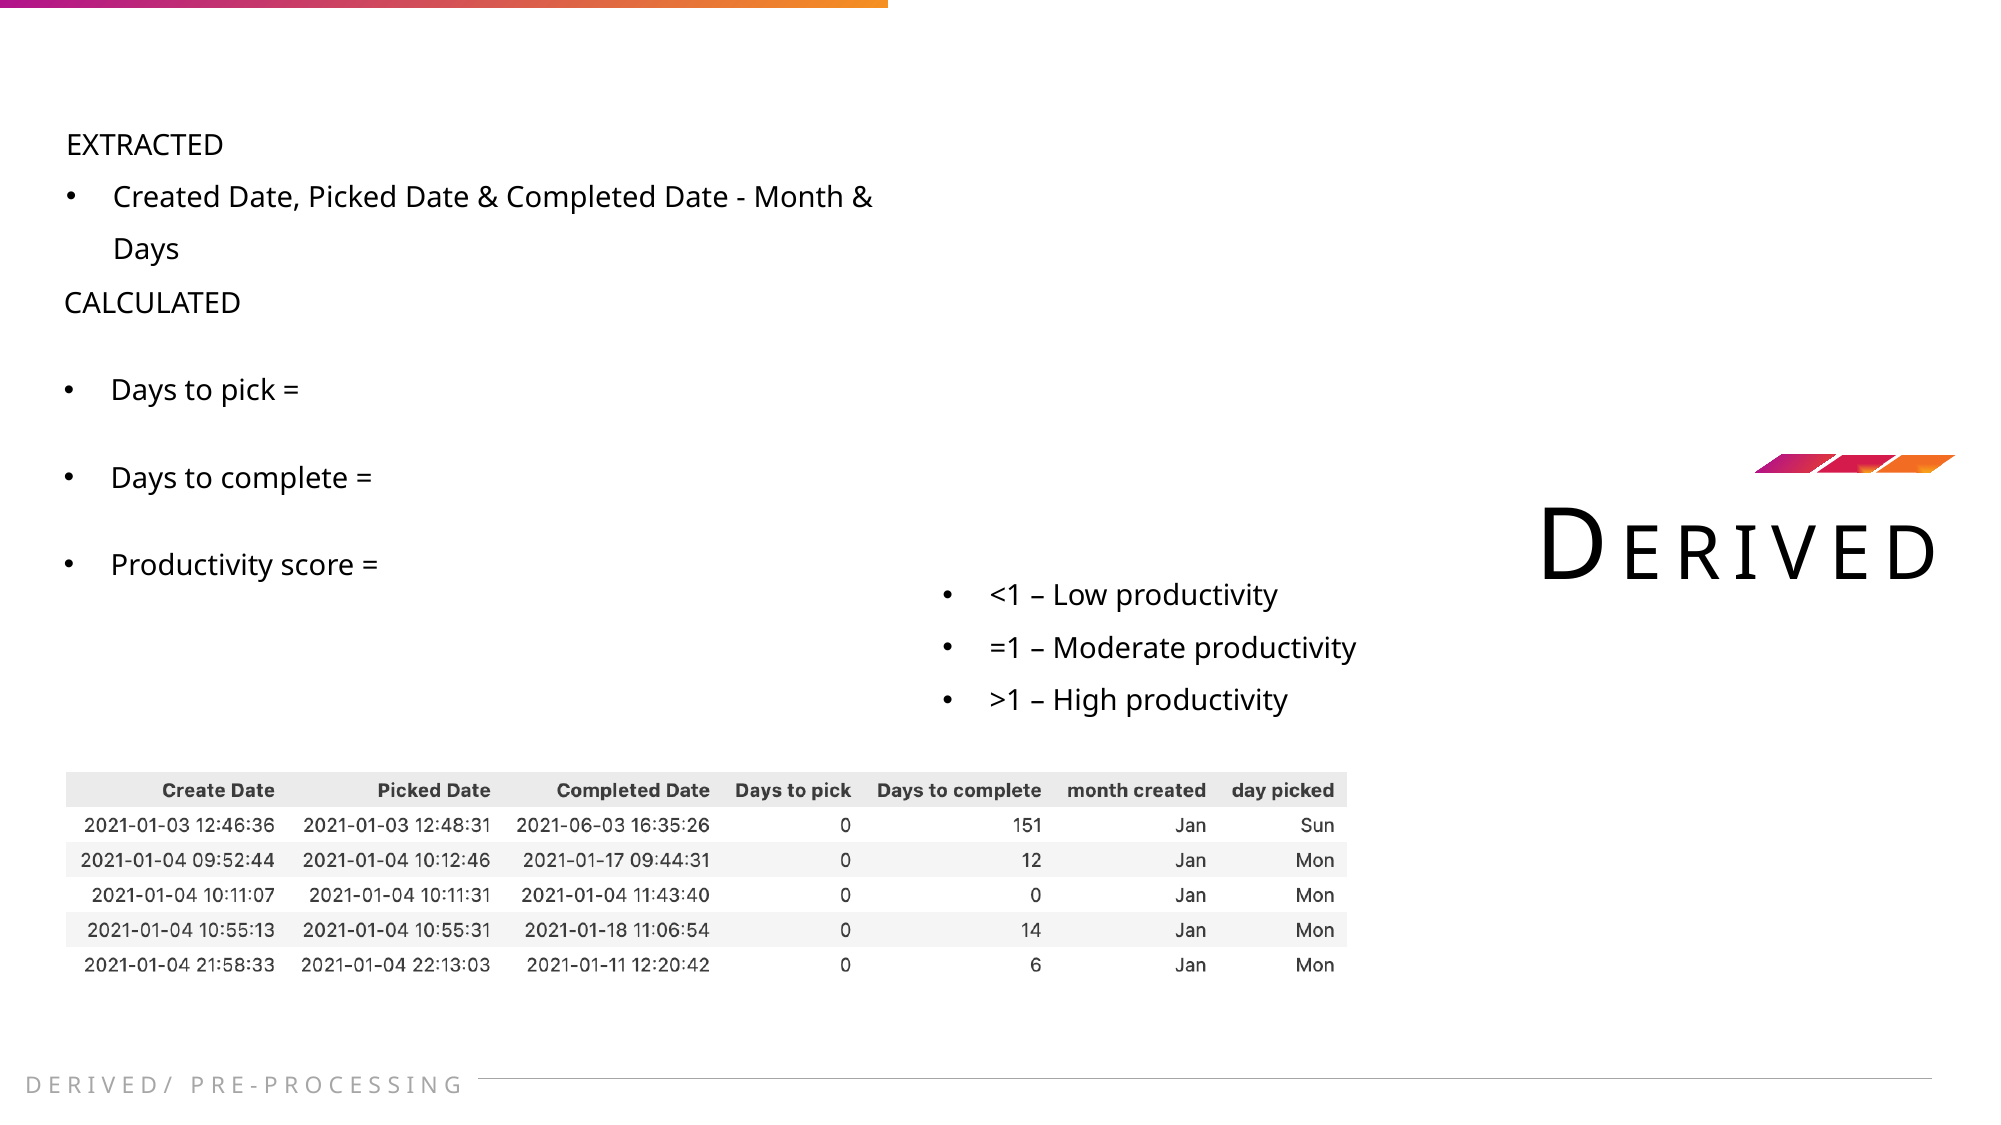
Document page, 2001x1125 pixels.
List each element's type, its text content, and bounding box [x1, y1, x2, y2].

text_box <1 – Low productivity =1 – Moderate productivity >1 – High productivity [927, 551, 1456, 724]
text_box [1755, 454, 1956, 473]
text_box DERIVED [1519, 472, 1954, 608]
text_box EXTRACTED Created Date, Picked Date & Completed Date - Month & Days [51, 100, 900, 273]
picture [66, 764, 1357, 991]
text_box [0, 0, 889, 8]
text_box DERIVED/ PRE-PROCESSING [10, 1021, 496, 1105]
